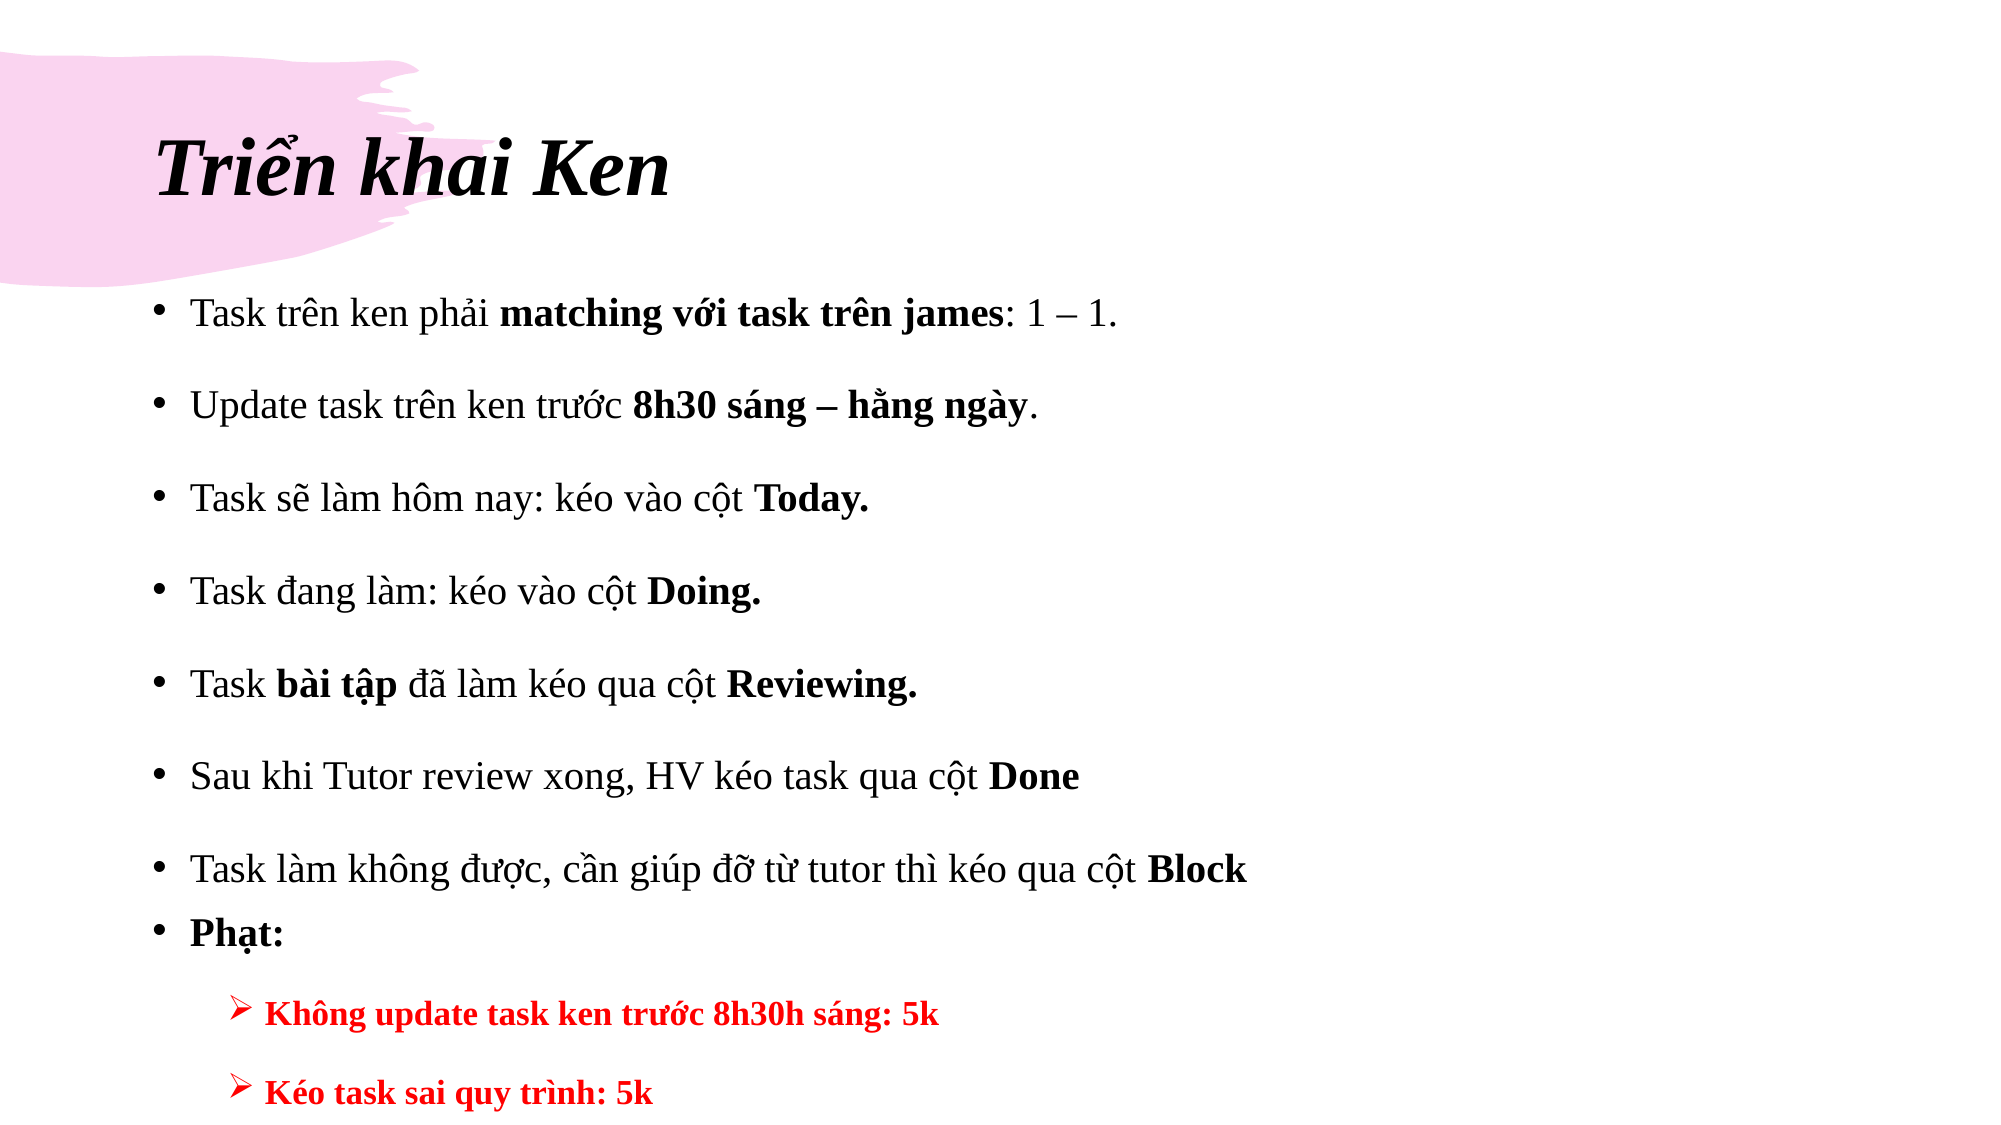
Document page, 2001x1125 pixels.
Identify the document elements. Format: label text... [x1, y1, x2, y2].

list Task trên ken phải matching với task trên james: 1 – 1. Update task trên ken trước 8h30 sáng – hằng ngày. Task sẽ làm hôm nay: kéo vào cột Today. Task đang làm: kéo vào cột Doing. Task bài tập đã làm kéo qua cột Reviewing. Sau khi Tutor review xong, HV kéo task qua cột Done Task làm không được, cần giúp đỡ từ tutor thì kéo qua cột Block Phạt: Không update task ken trước 8h30h sáng: 5k Kéo task sai quy trình: 5k [137, 248, 1863, 1125]
title Triển khai Ken [137, 59, 1863, 248]
